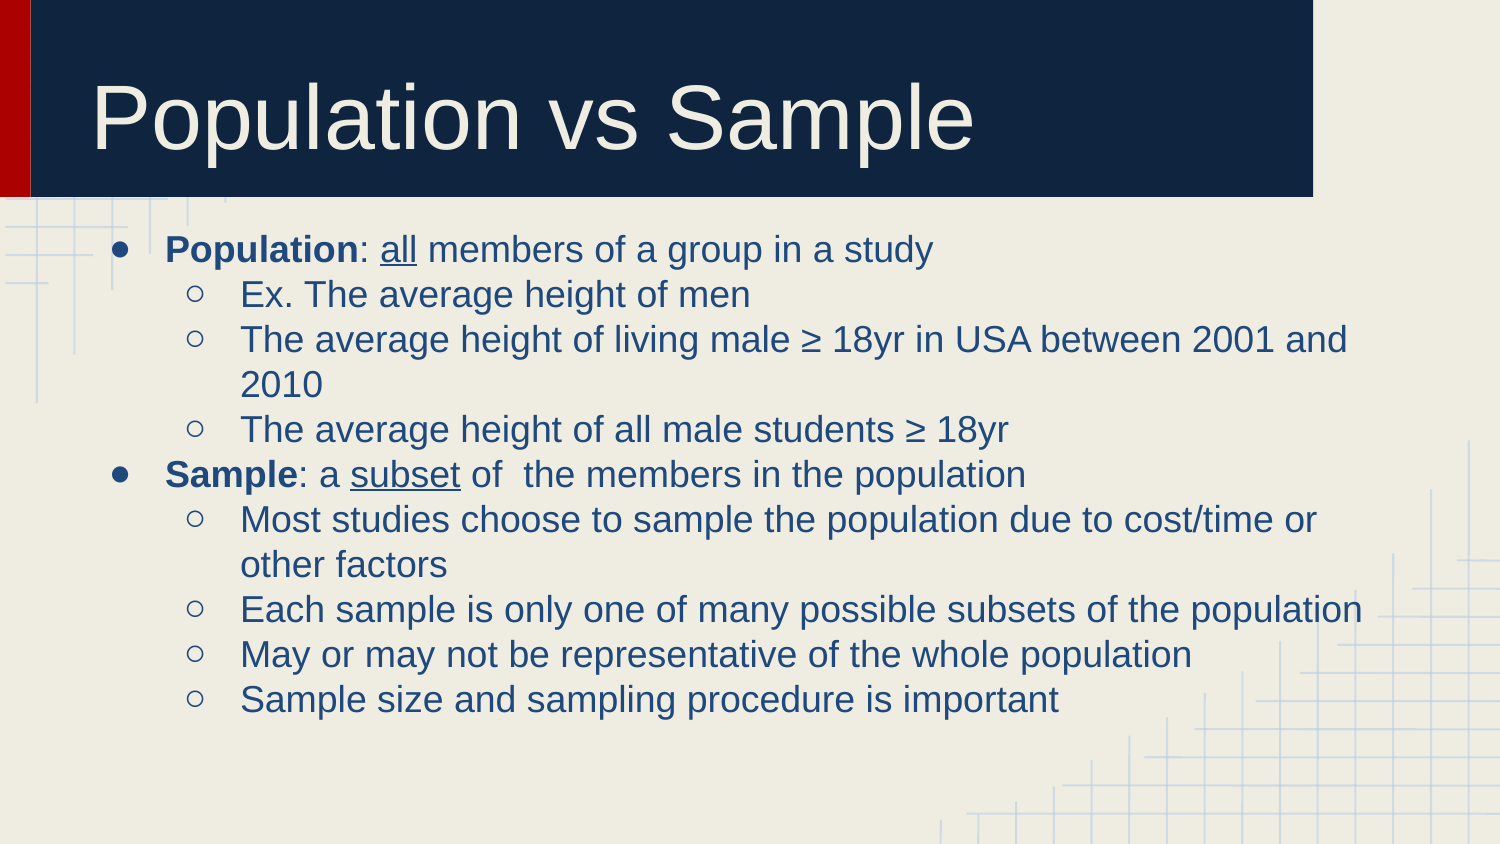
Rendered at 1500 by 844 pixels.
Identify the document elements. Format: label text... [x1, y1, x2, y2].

list Population: all members of a group in a study Ex. The average height of men The average height of living male ≥ 18yr in USA between 2001 and 2010 The average height of all male students ≥ 18yr Sample: a subset of the members in the population Most studies choose to sample the population due to cost/time or other factors Each sample is only one of many possible subsets of the population May or may not be representative of the whole population Sample size and sampling procedure is important [75, 209, 1425, 806]
title Population vs Sample [75, 16, 1276, 183]
